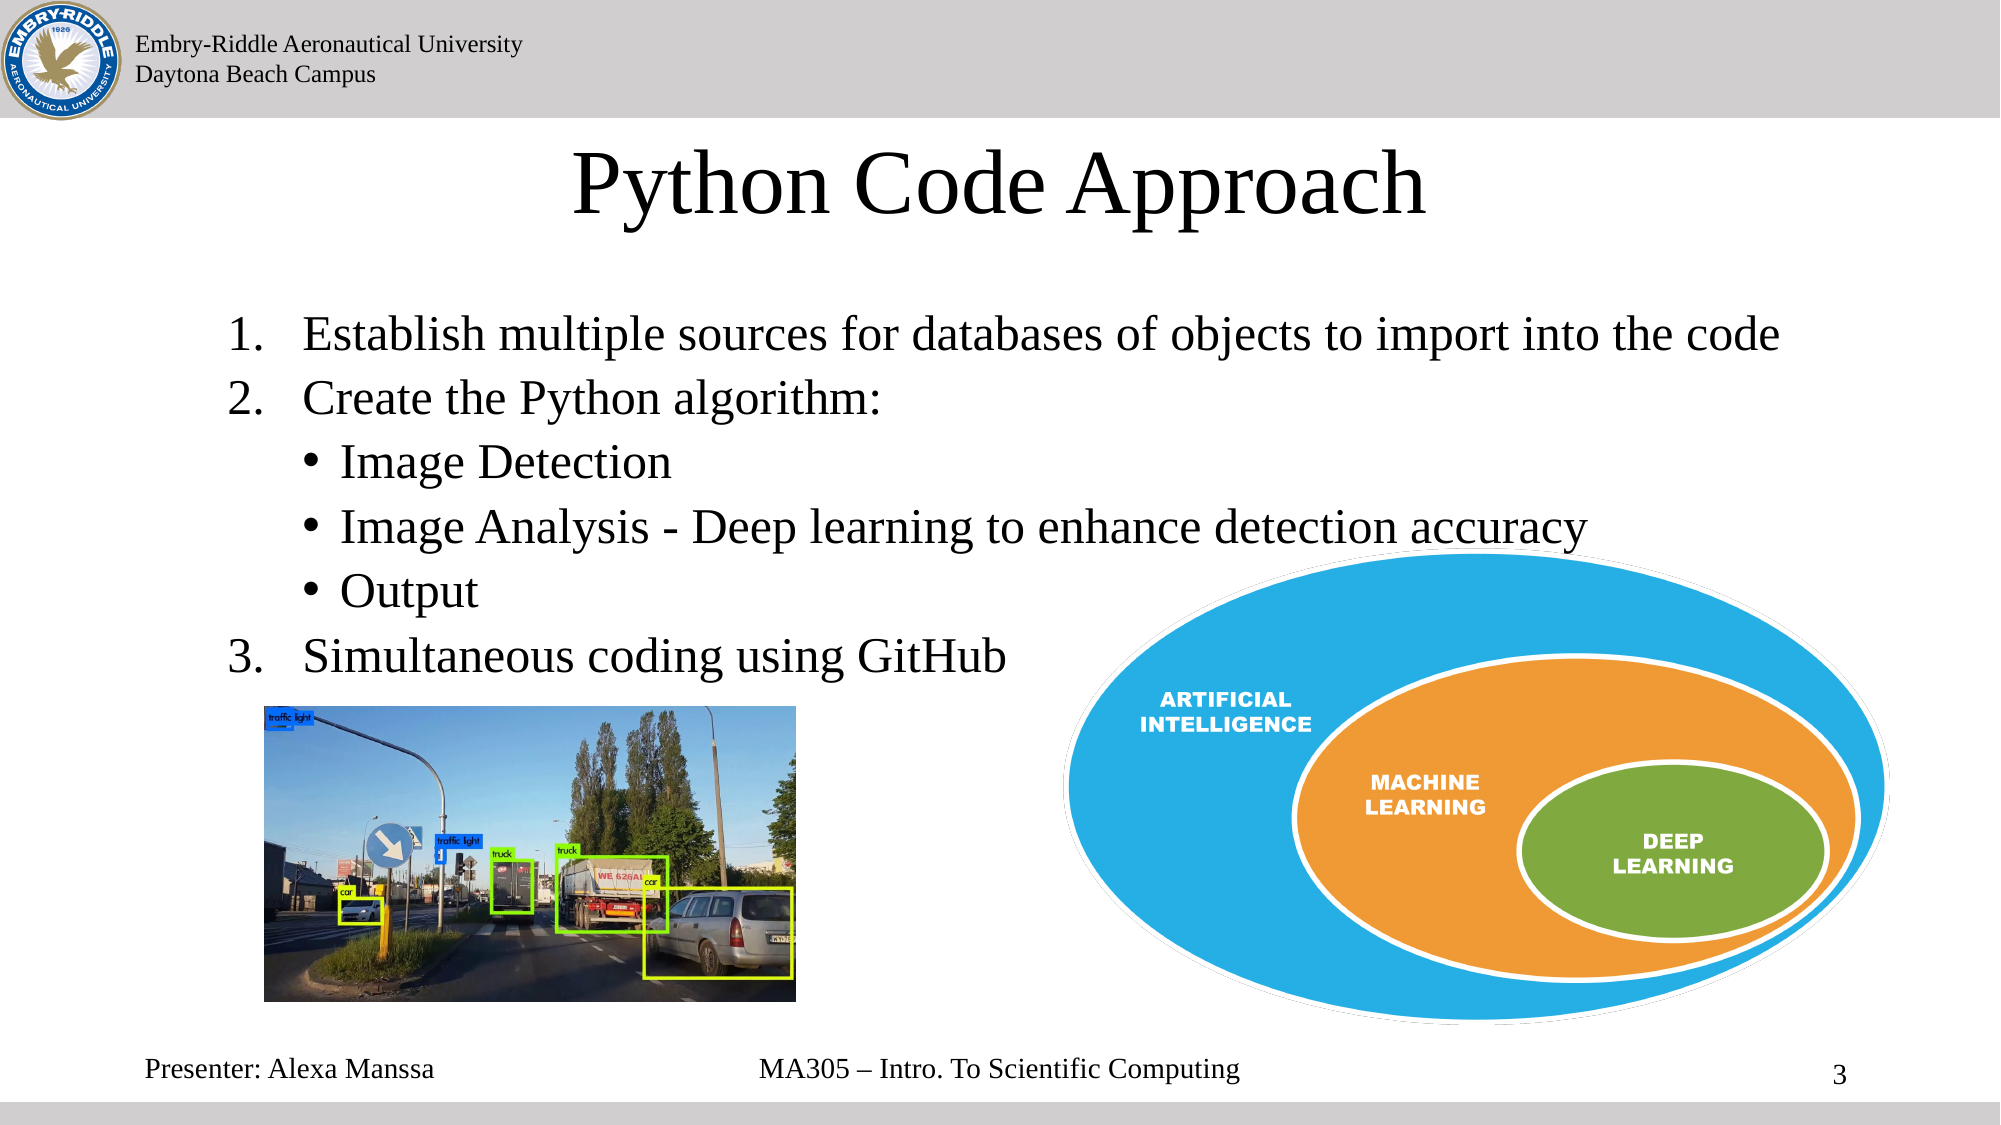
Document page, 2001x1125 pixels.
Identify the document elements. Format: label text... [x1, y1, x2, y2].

slide_number 3 [1412, 1042, 1863, 1102]
text_box [0, 1102, 2000, 1125]
title Python Code Approach [137, 75, 1863, 293]
text_box [122, 0, 2000, 118]
picture [1062, 547, 1891, 1026]
picture [263, 706, 796, 1002]
text_box Embry-Riddle Aeronautical University Daytona Beach Campus [122, 20, 571, 96]
text_box MA305 – Intro. To Scientific Computing [740, 1042, 1260, 1093]
picture [0, 0, 122, 122]
list Establish multiple sources for databases of objects to import into the code Create the Python algorithm: Image Detection Image Analysis - Deep learning to enhance detection accuracy Output Simultaneous coding using GitHub [137, 299, 1863, 1014]
text_box Presenter: Alexa Manssa [129, 1042, 580, 1093]
